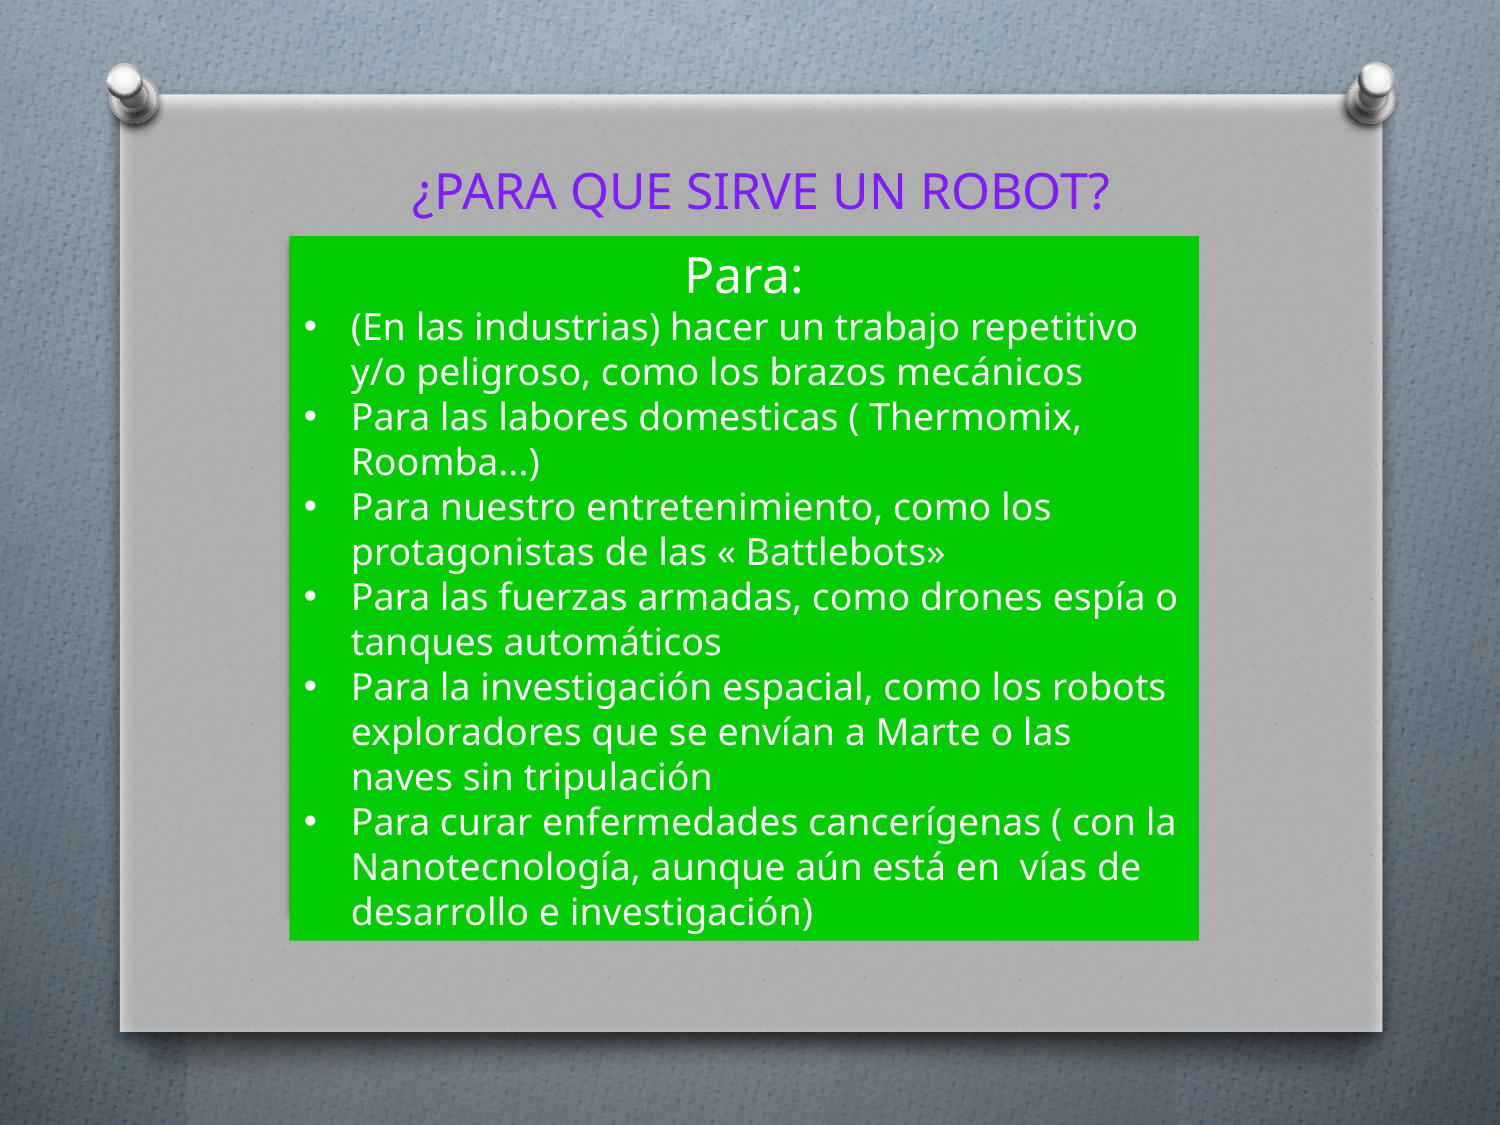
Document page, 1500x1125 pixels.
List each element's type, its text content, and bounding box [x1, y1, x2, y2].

picture [1317, 35, 1439, 152]
text_box ¿PARA QUE SIRVE UN ROBOT? [135, 152, 1388, 227]
picture [75, 29, 198, 152]
text_box Para: (En las industrias) hacer un trabajo repetitivo y/o peligroso, como los brazos mecánicos Para las labores domesticas ( Thermomix, Roomba...) Para nuestro entretenimiento, como los protagonistas de las « Battlebots» Para las fuerzas armadas, como drones espía o tanques automáticos Para la investigación espacial, como los robots exploradores que se envían a Marte o las naves sin tripulación Para curar enfermedades cancerígenas ( con la Nanotecnología, aunque aún está en vías de desarrollo e investigación) [289, 236, 1199, 941]
